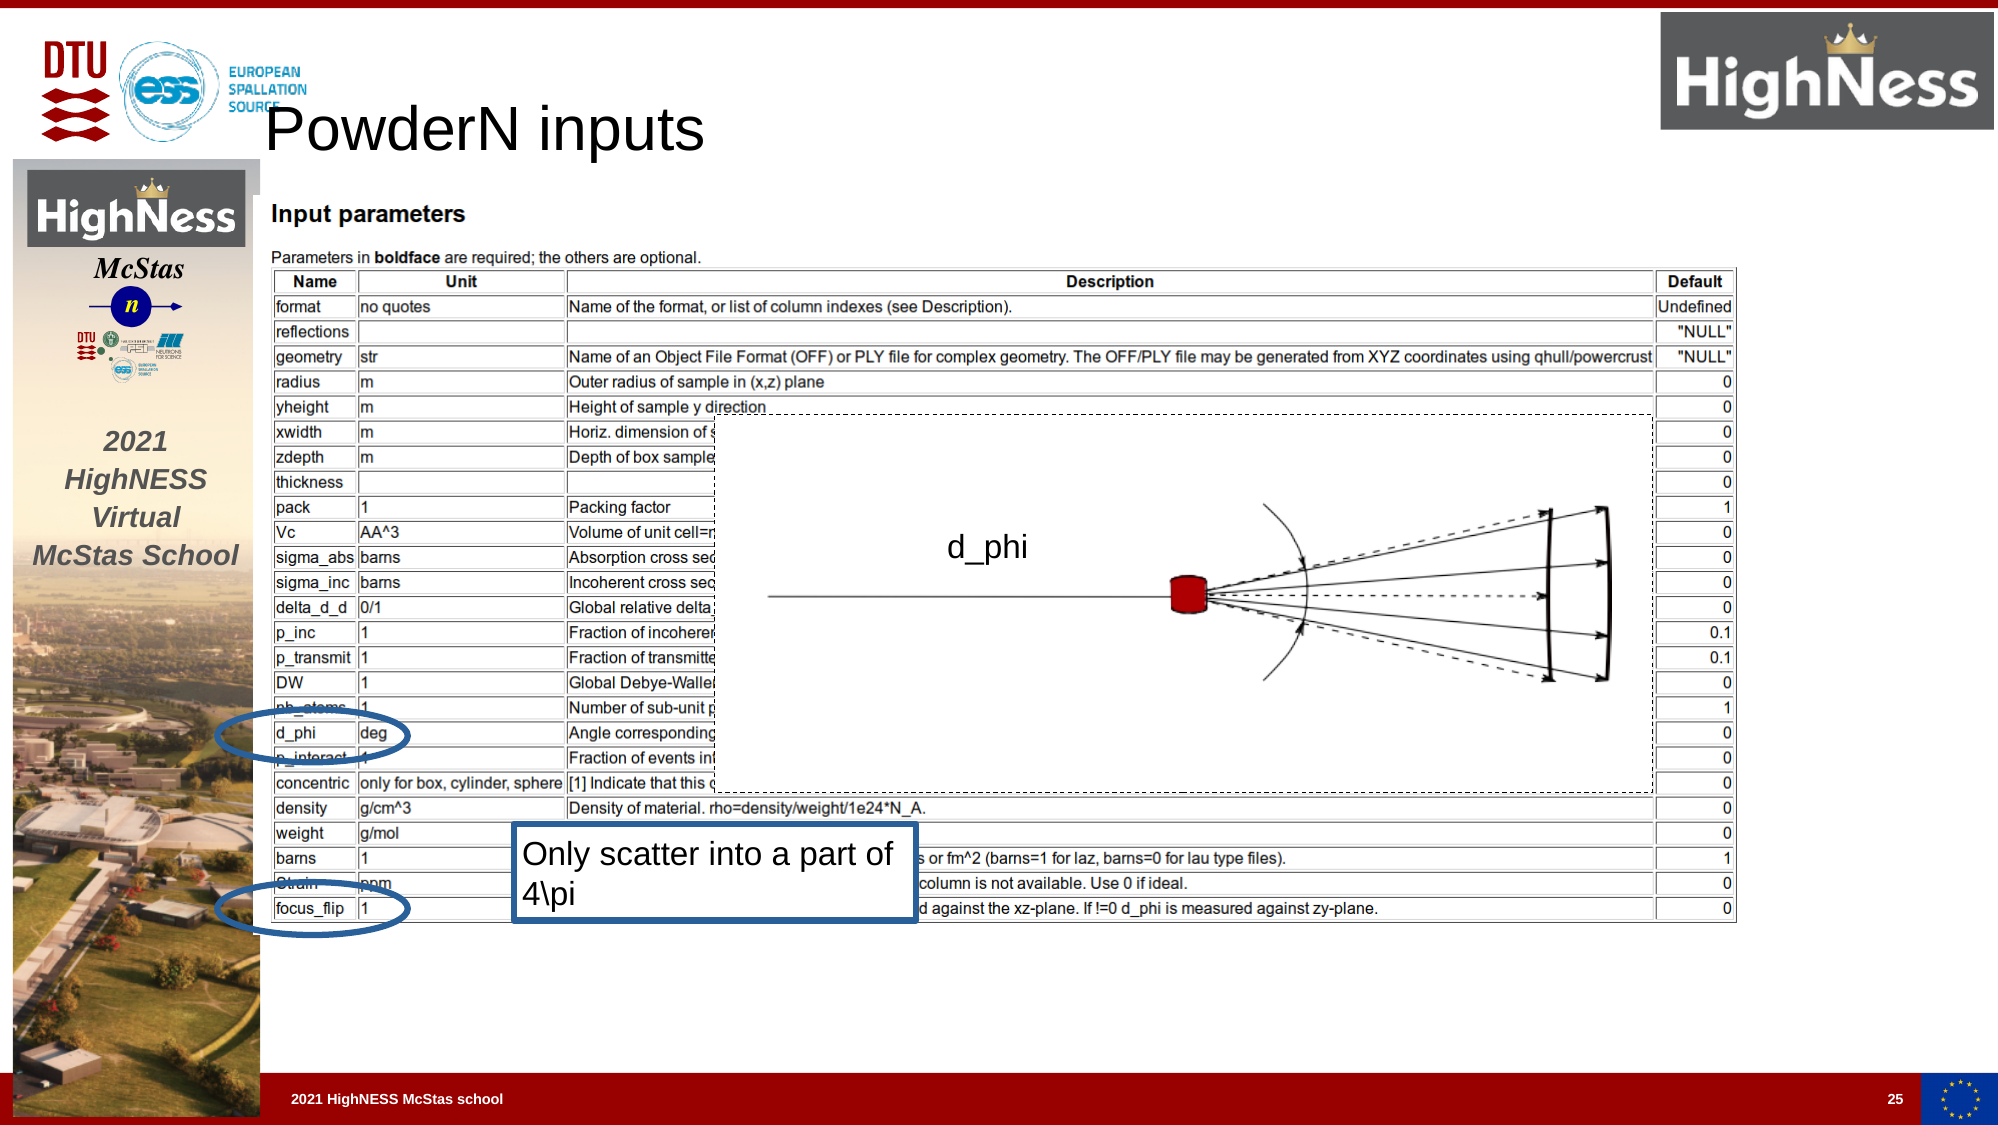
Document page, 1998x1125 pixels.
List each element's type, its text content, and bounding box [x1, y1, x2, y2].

picture [119, 41, 307, 142]
slide_number 25 [1886, 1088, 1909, 1110]
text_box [714, 363, 1653, 857]
picture [12, 159, 1755, 1117]
text_box [217, 715, 253, 757]
picture [1921, 1073, 1998, 1125]
text_box PowderN inputs [264, 88, 1617, 163]
text_box [217, 887, 253, 930]
picture [1677, 5, 1978, 137]
